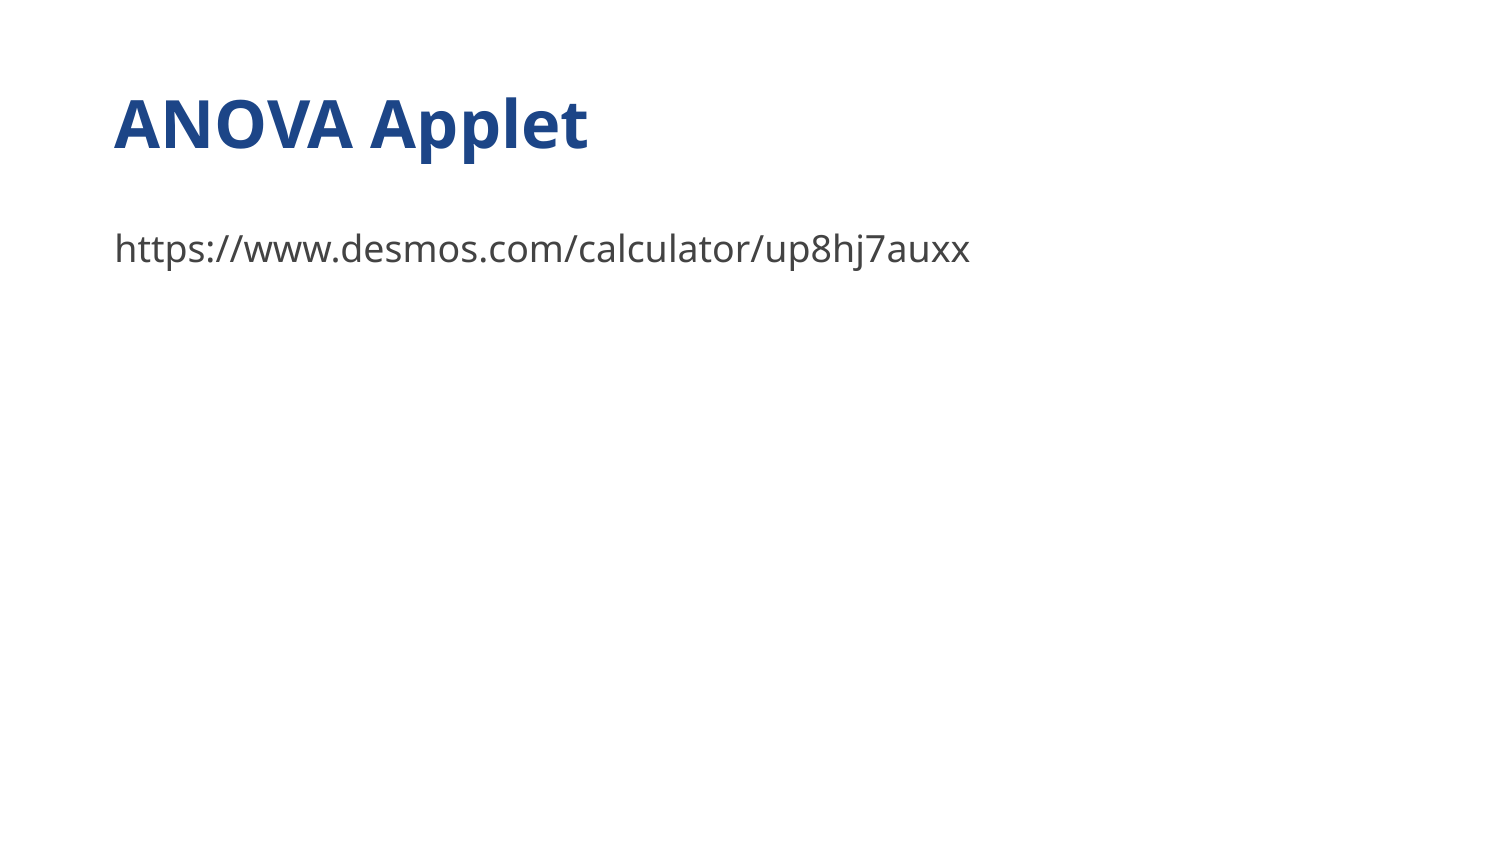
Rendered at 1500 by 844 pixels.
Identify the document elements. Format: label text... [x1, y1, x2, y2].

title ANOVA Applet [103, 44, 1397, 208]
list https://www.desmos.com/calculator/up8hj7auxx [103, 224, 1397, 760]
